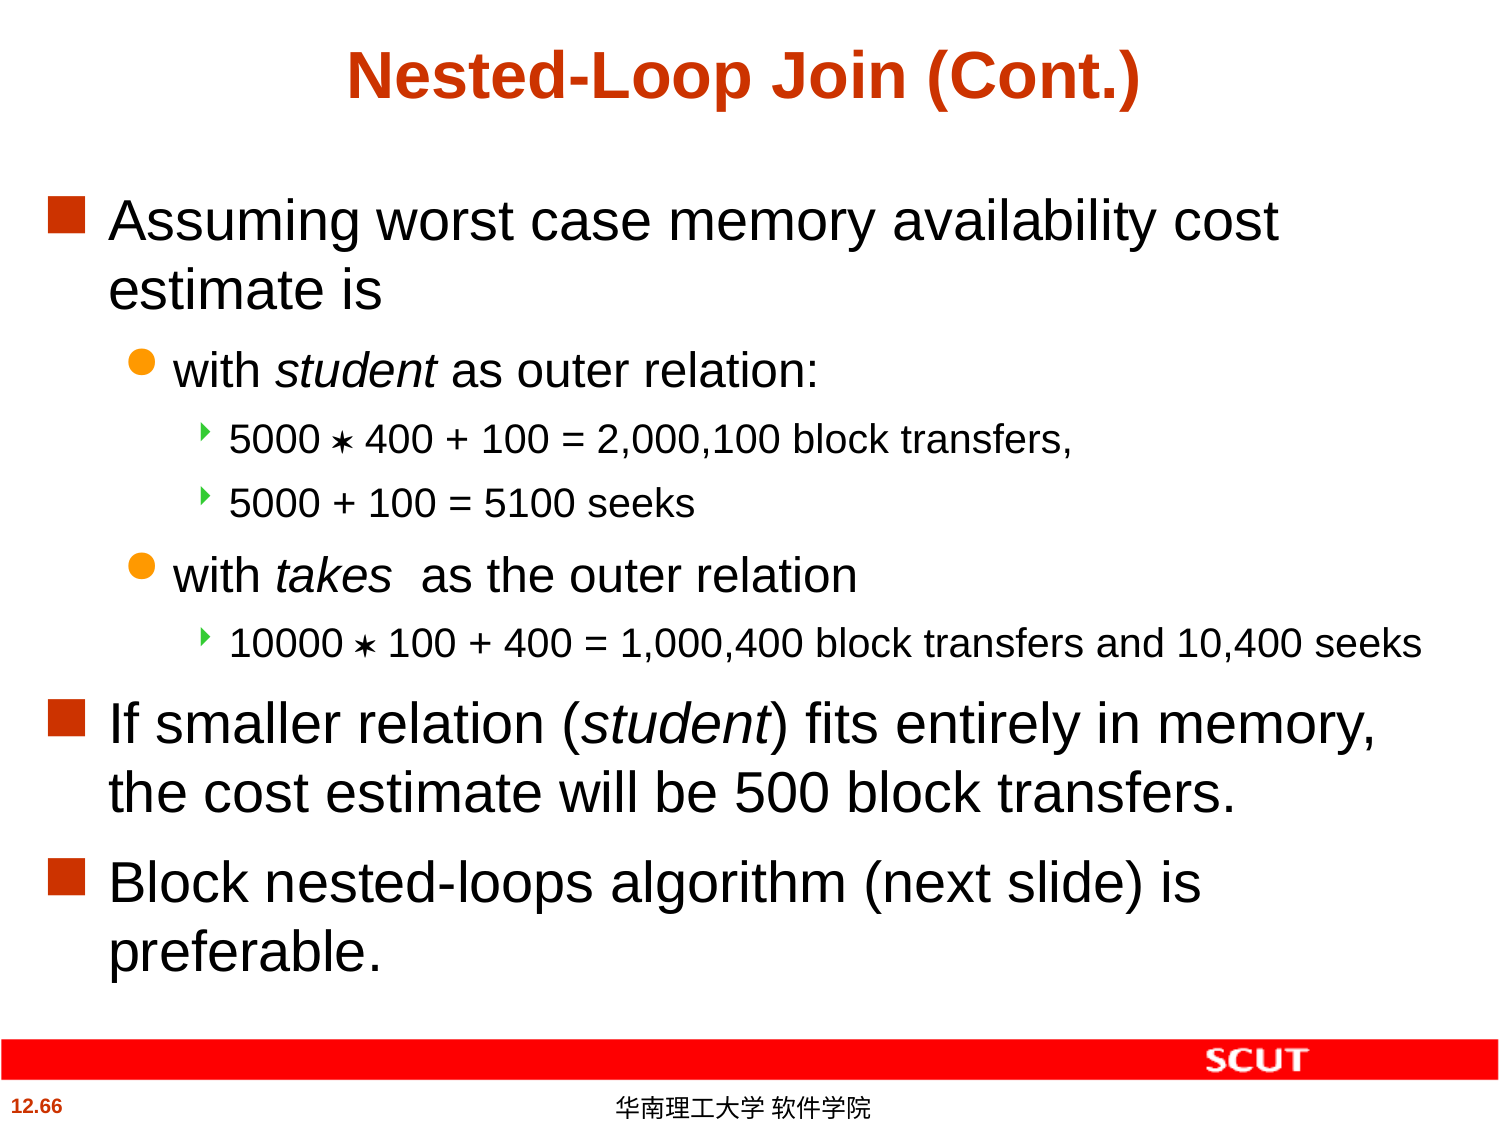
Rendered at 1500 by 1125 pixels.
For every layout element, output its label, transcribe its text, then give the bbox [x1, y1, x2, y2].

title Nested-Loop Join (Cont.) [37, 18, 1452, 120]
picture [0, 1038, 1500, 1083]
list Assuming worst case memory availability cost estimate is with student as outer relation: 5000  400 + 100 = 2,000,100 block transfers, 5000 + 100 = 5100 seeks with takes as the outer relation 10000  100 + 400 = 1,000,400 block transfers and 10,400 seeks If smaller relation (student) fits entirely in memory, the cost estimate will be 500 block transfers. Block nested-loops algorithm (next slide) is preferable. [37, 174, 1450, 1038]
